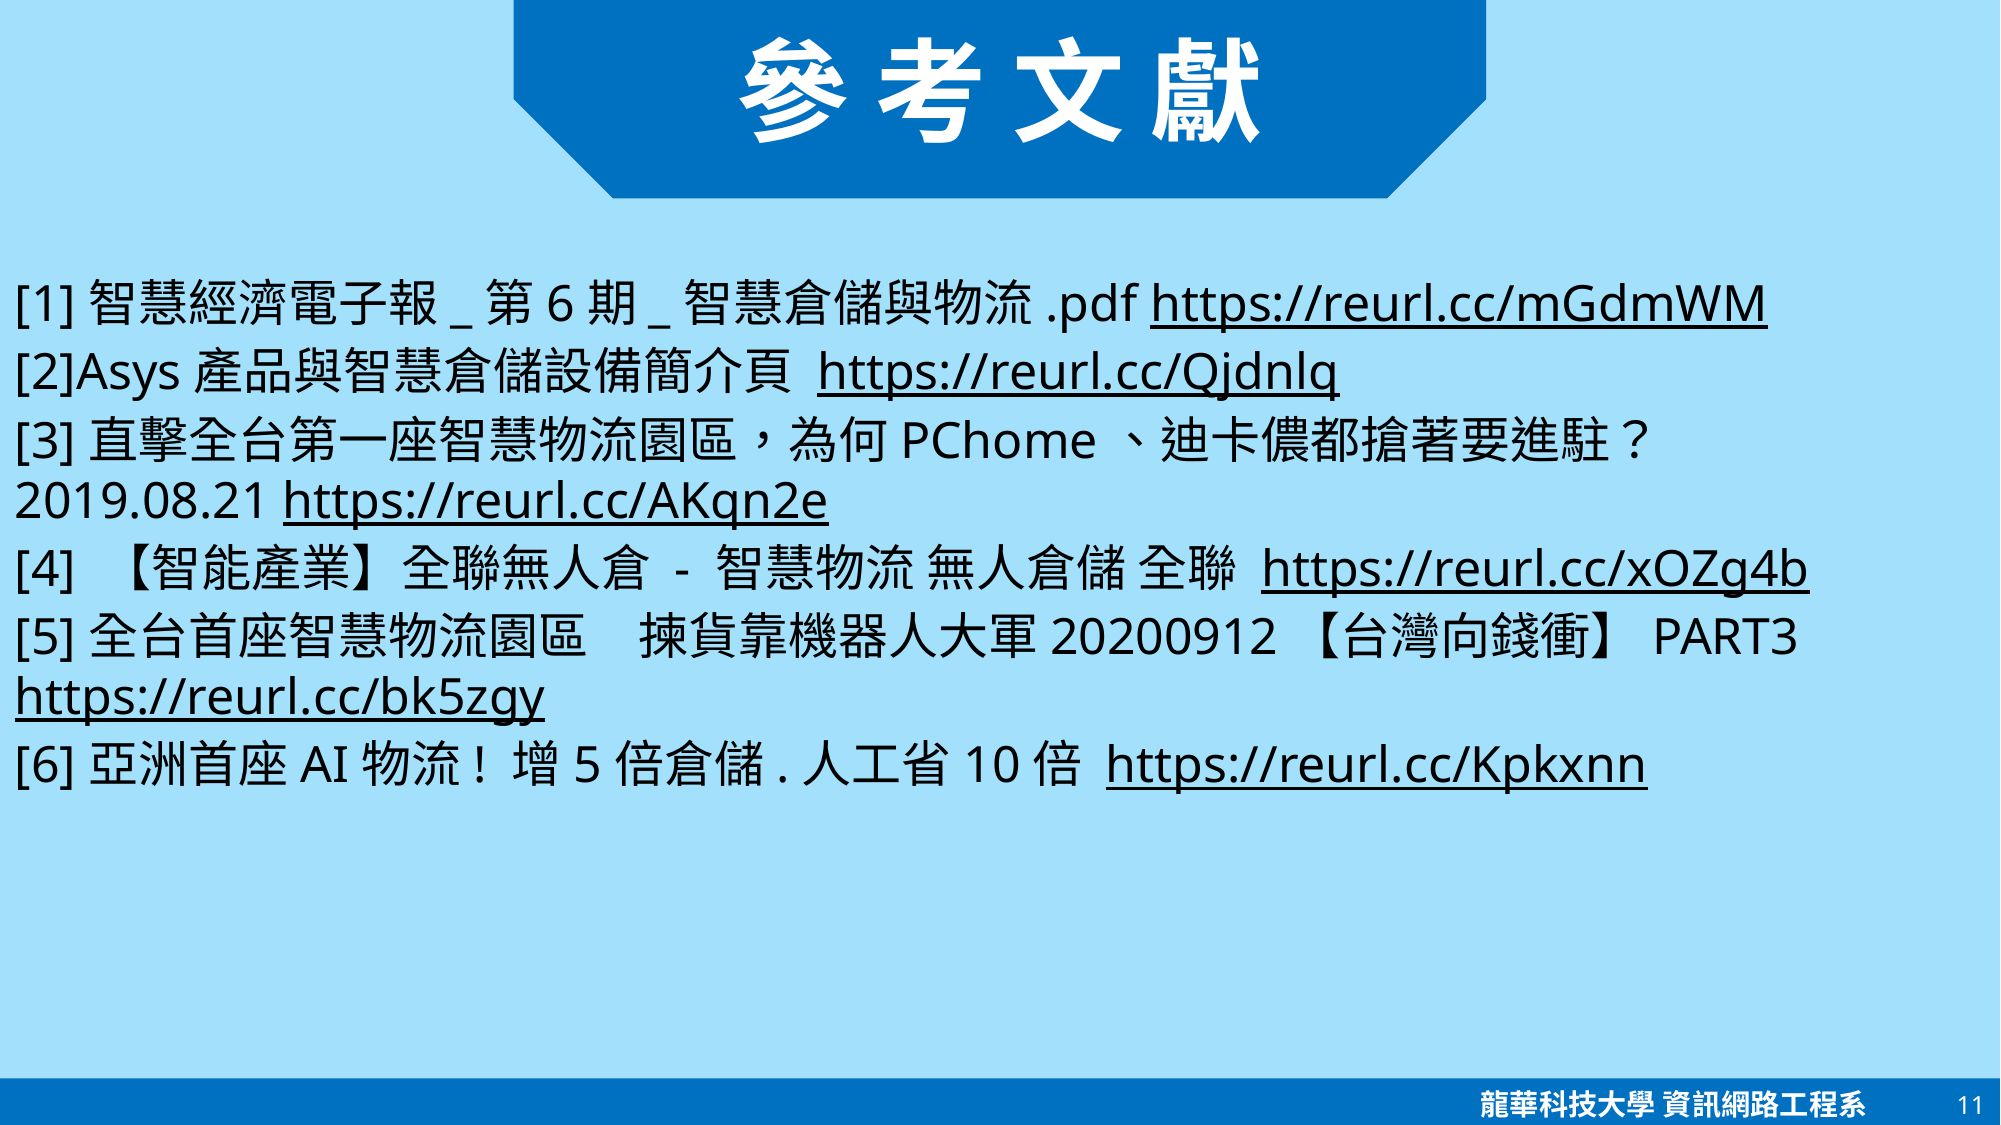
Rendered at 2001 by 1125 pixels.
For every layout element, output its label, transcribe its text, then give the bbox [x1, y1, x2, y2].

text_box [1]智慧經濟電子報_第6期_智慧倉儲與物流.pdf https://reurl.cc/mGdmWM [2]Asys產品與智慧倉儲設備簡介頁 https://reurl.cc/Qjdnlq [3]直擊全台第一座智慧物流園區，為何PChome、迪卡儂都搶著要進駐？ 2019.08.21 https://reurl.cc/AKqn2e [4] 【智能產業】全聯無人倉 - 智慧物流 無人倉儲 全聯 https://reurl.cc/xOZg4b [5]全台首座智慧物流園區 揀貨靠機器人大軍20200912【台灣向錢衝】PART3 https://reurl.cc/bk5zgy [6]亞洲首座AI物流! 增5倍倉儲.人工省10倍 https://reurl.cc/Kpkxnn [0, 264, 1919, 809]
slide_number 11 [1932, 1076, 2000, 1125]
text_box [513, 0, 1487, 199]
text_box [0, 1077, 1932, 1125]
text_box 龍華科技大學 資訊網路工程系 [1464, 1078, 1884, 1125]
text_box [0, 0, 2000, 1077]
